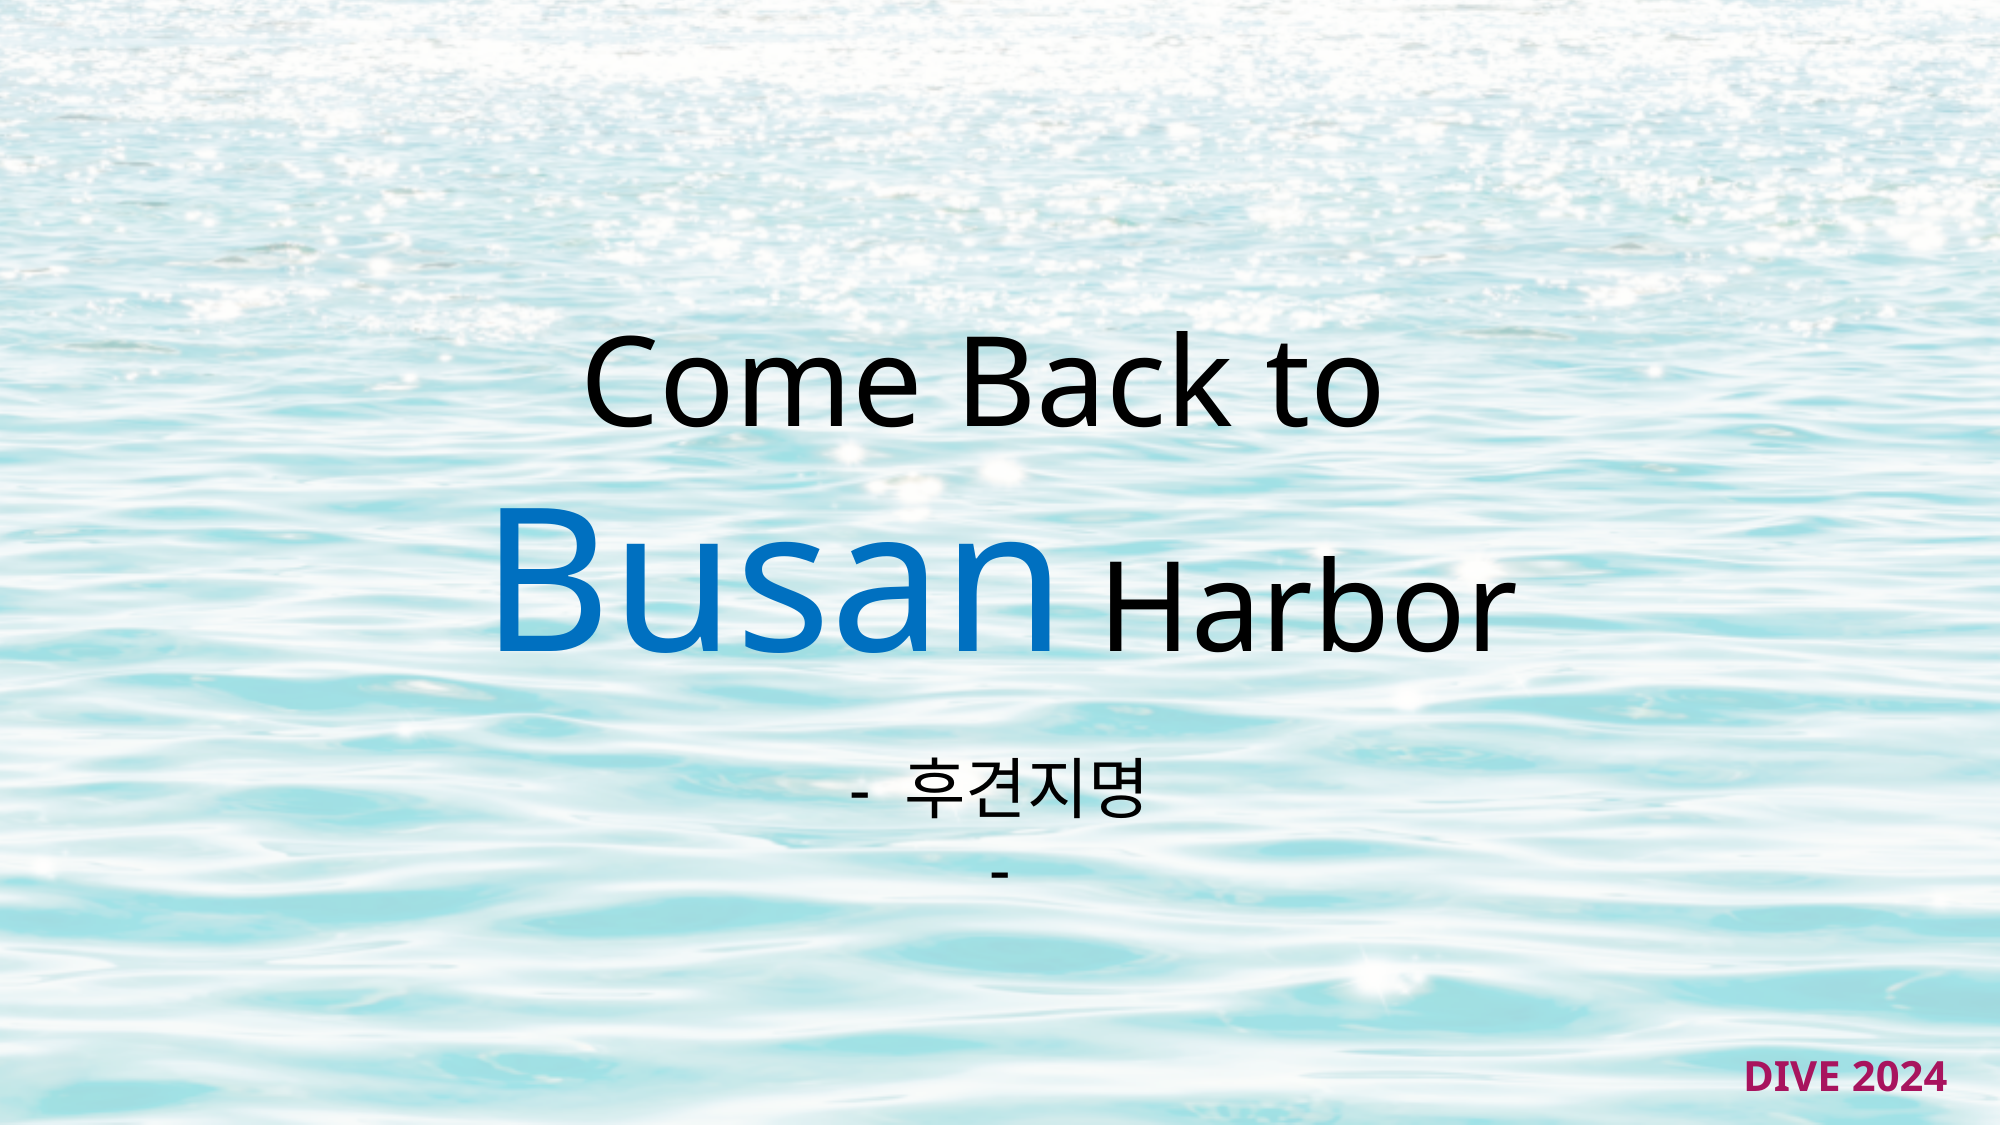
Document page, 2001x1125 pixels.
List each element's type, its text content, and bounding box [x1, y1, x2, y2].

text_box - 후견지명 - [812, 739, 1188, 914]
text_box Come Back to Busan Harbor [130, 219, 1870, 699]
